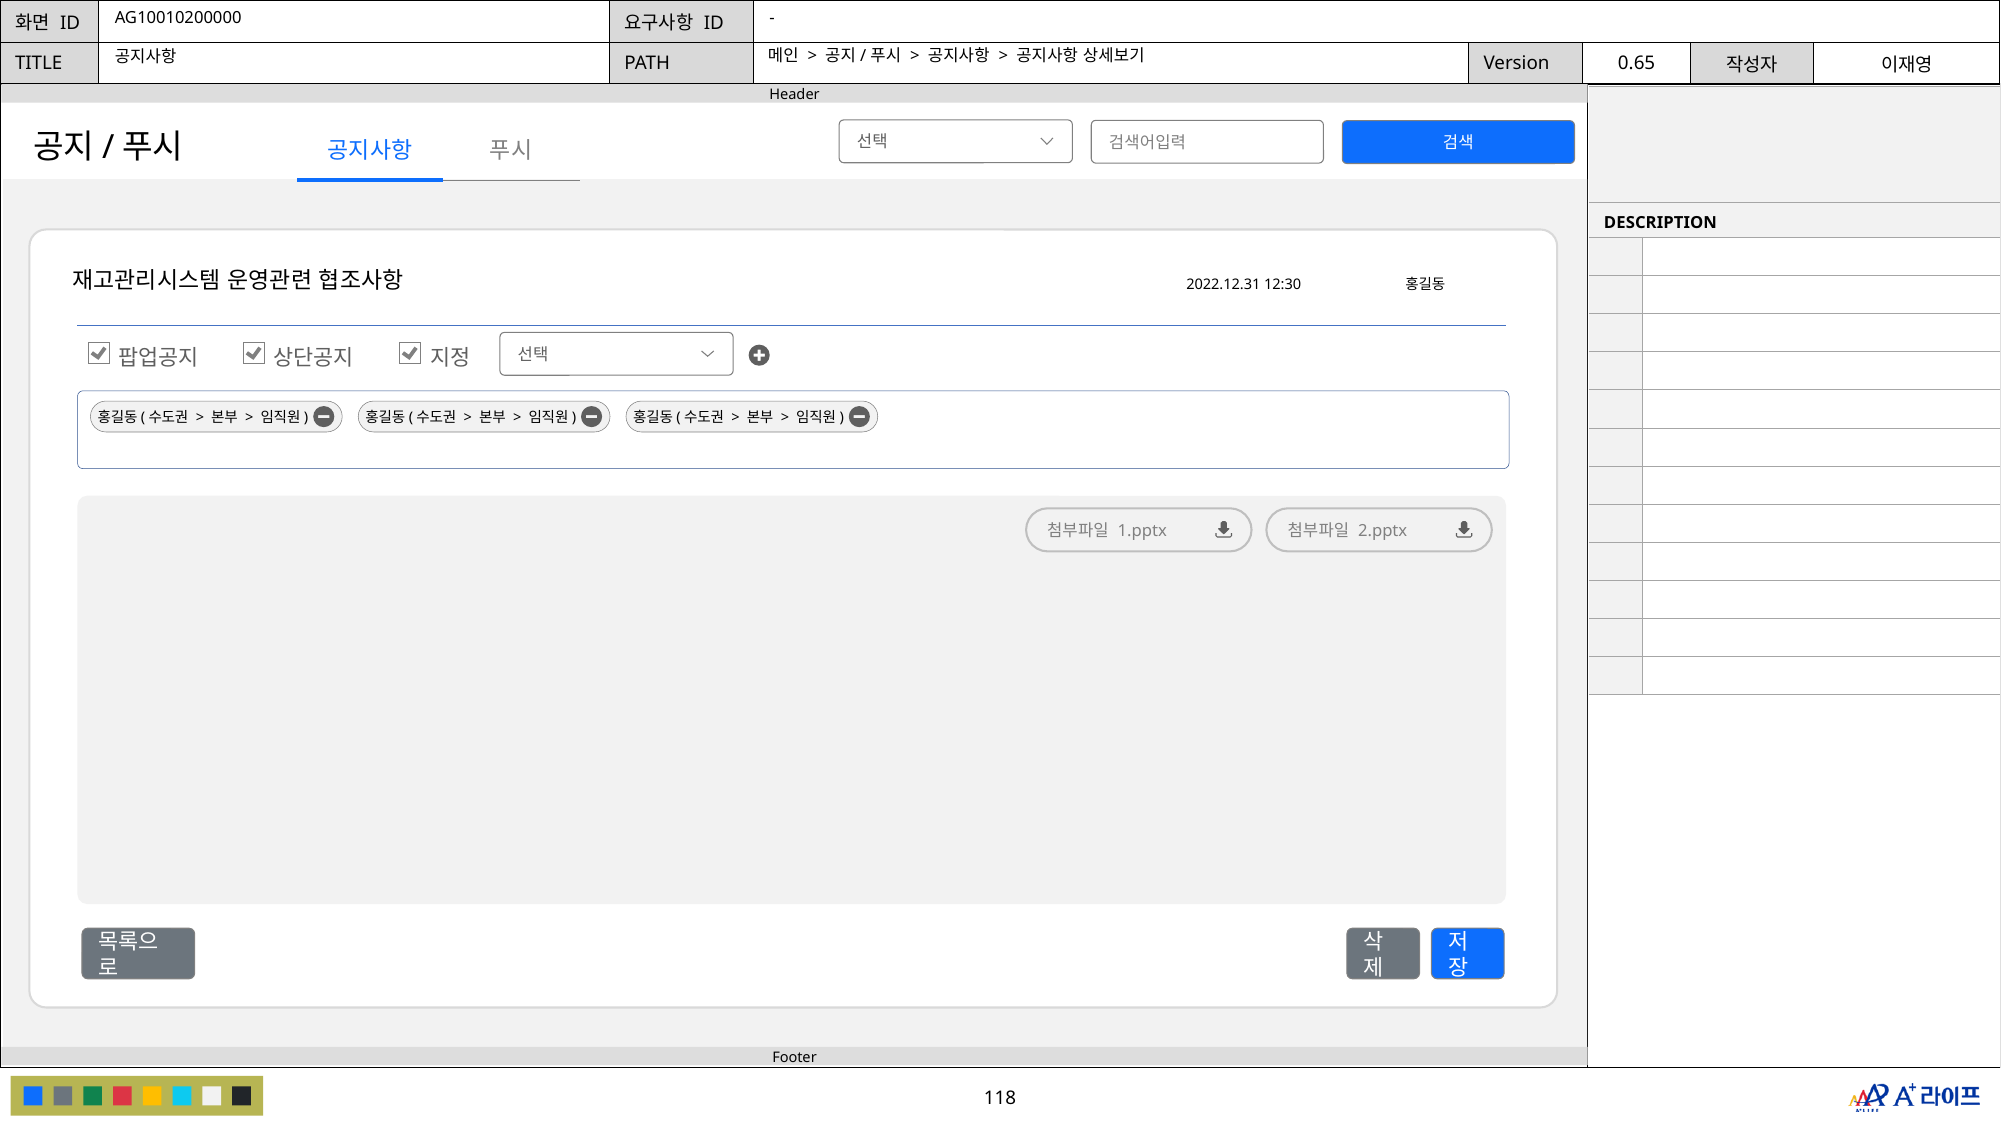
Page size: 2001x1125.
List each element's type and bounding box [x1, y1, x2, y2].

table_cell [1589, 203, 2000, 237]
table_cell [1643, 619, 2000, 656]
table_header [1589, 87, 2000, 202]
table_cell [1643, 429, 2000, 466]
text_box [839, 119, 1073, 164]
table_cell [1643, 467, 2000, 504]
table_cell [1643, 581, 2000, 618]
text_box [1090, 119, 1325, 165]
table_cell [1589, 581, 1642, 618]
text_box [28, 228, 1559, 1009]
table_cell [1643, 352, 2000, 389]
table_cell [1589, 429, 1642, 466]
table_cell [1589, 657, 1642, 694]
table_cell [1643, 238, 2000, 275]
list [99, 1, 610, 37]
text_box [1341, 119, 1576, 165]
table_cell [1589, 505, 1642, 542]
table_cell [1589, 352, 1642, 389]
text_box [475, 128, 548, 171]
table_cell [1589, 238, 1642, 275]
table_cell [1589, 619, 1642, 656]
table_cell [1643, 657, 2000, 694]
table_cell [1643, 543, 2000, 580]
table_cell [1643, 276, 2000, 313]
table_cell [1643, 390, 2000, 428]
picture [1848, 1083, 1980, 1112]
list [754, 1, 1999, 37]
text_box [18, 117, 199, 172]
table_cell [1589, 390, 1642, 428]
table_cell [1589, 543, 1642, 580]
table_cell [1589, 467, 1642, 504]
list [99, 41, 607, 72]
table_cell [1643, 314, 2000, 351]
table_cell [1589, 314, 1642, 351]
text_box [312, 128, 428, 171]
table_cell [1643, 505, 2000, 542]
list [753, 39, 1465, 75]
table_cell [1589, 276, 1642, 313]
